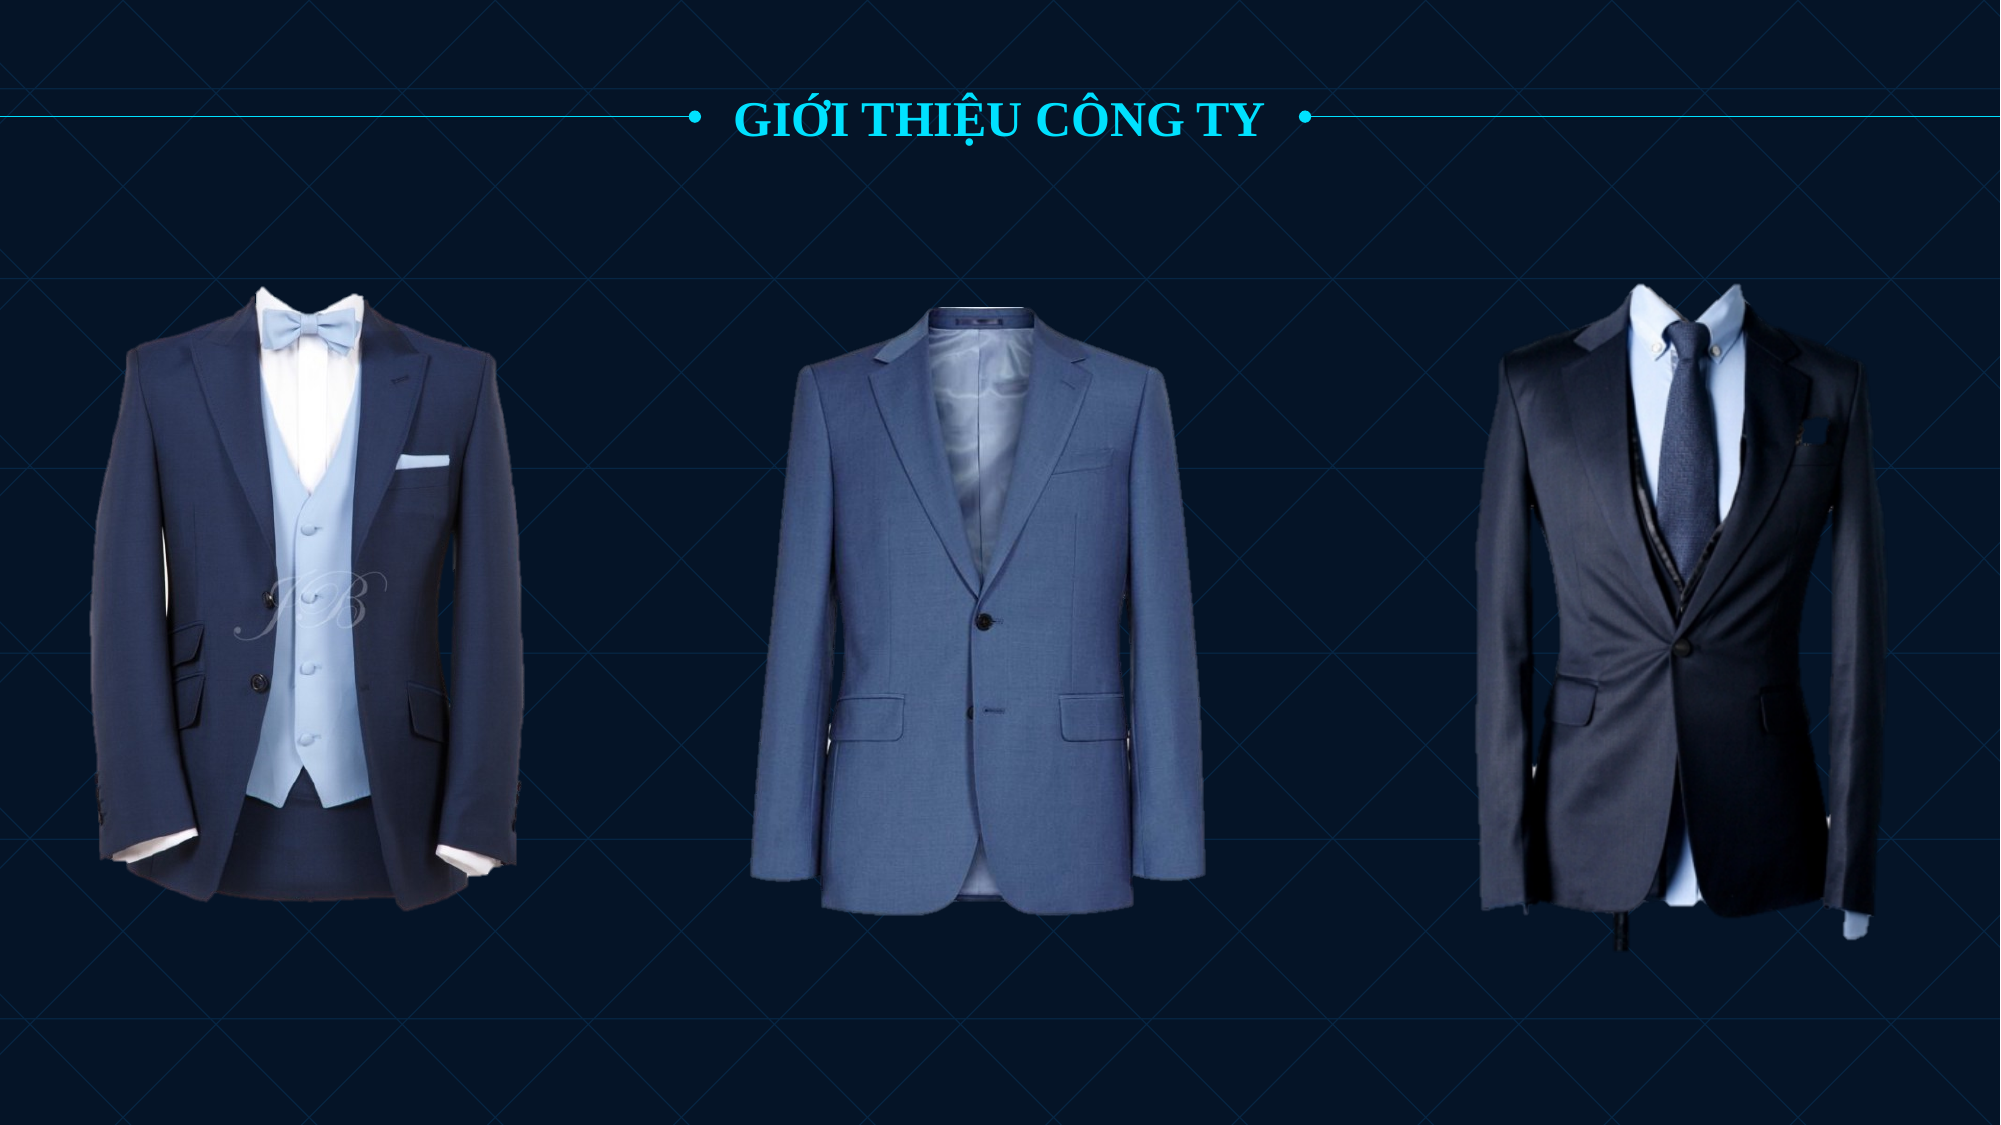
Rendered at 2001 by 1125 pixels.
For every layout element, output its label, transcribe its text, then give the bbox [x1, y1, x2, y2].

picture [0, 0, 2000, 1125]
text_box GIỚI THIỆU CÔNG TY [712, 78, 1287, 154]
